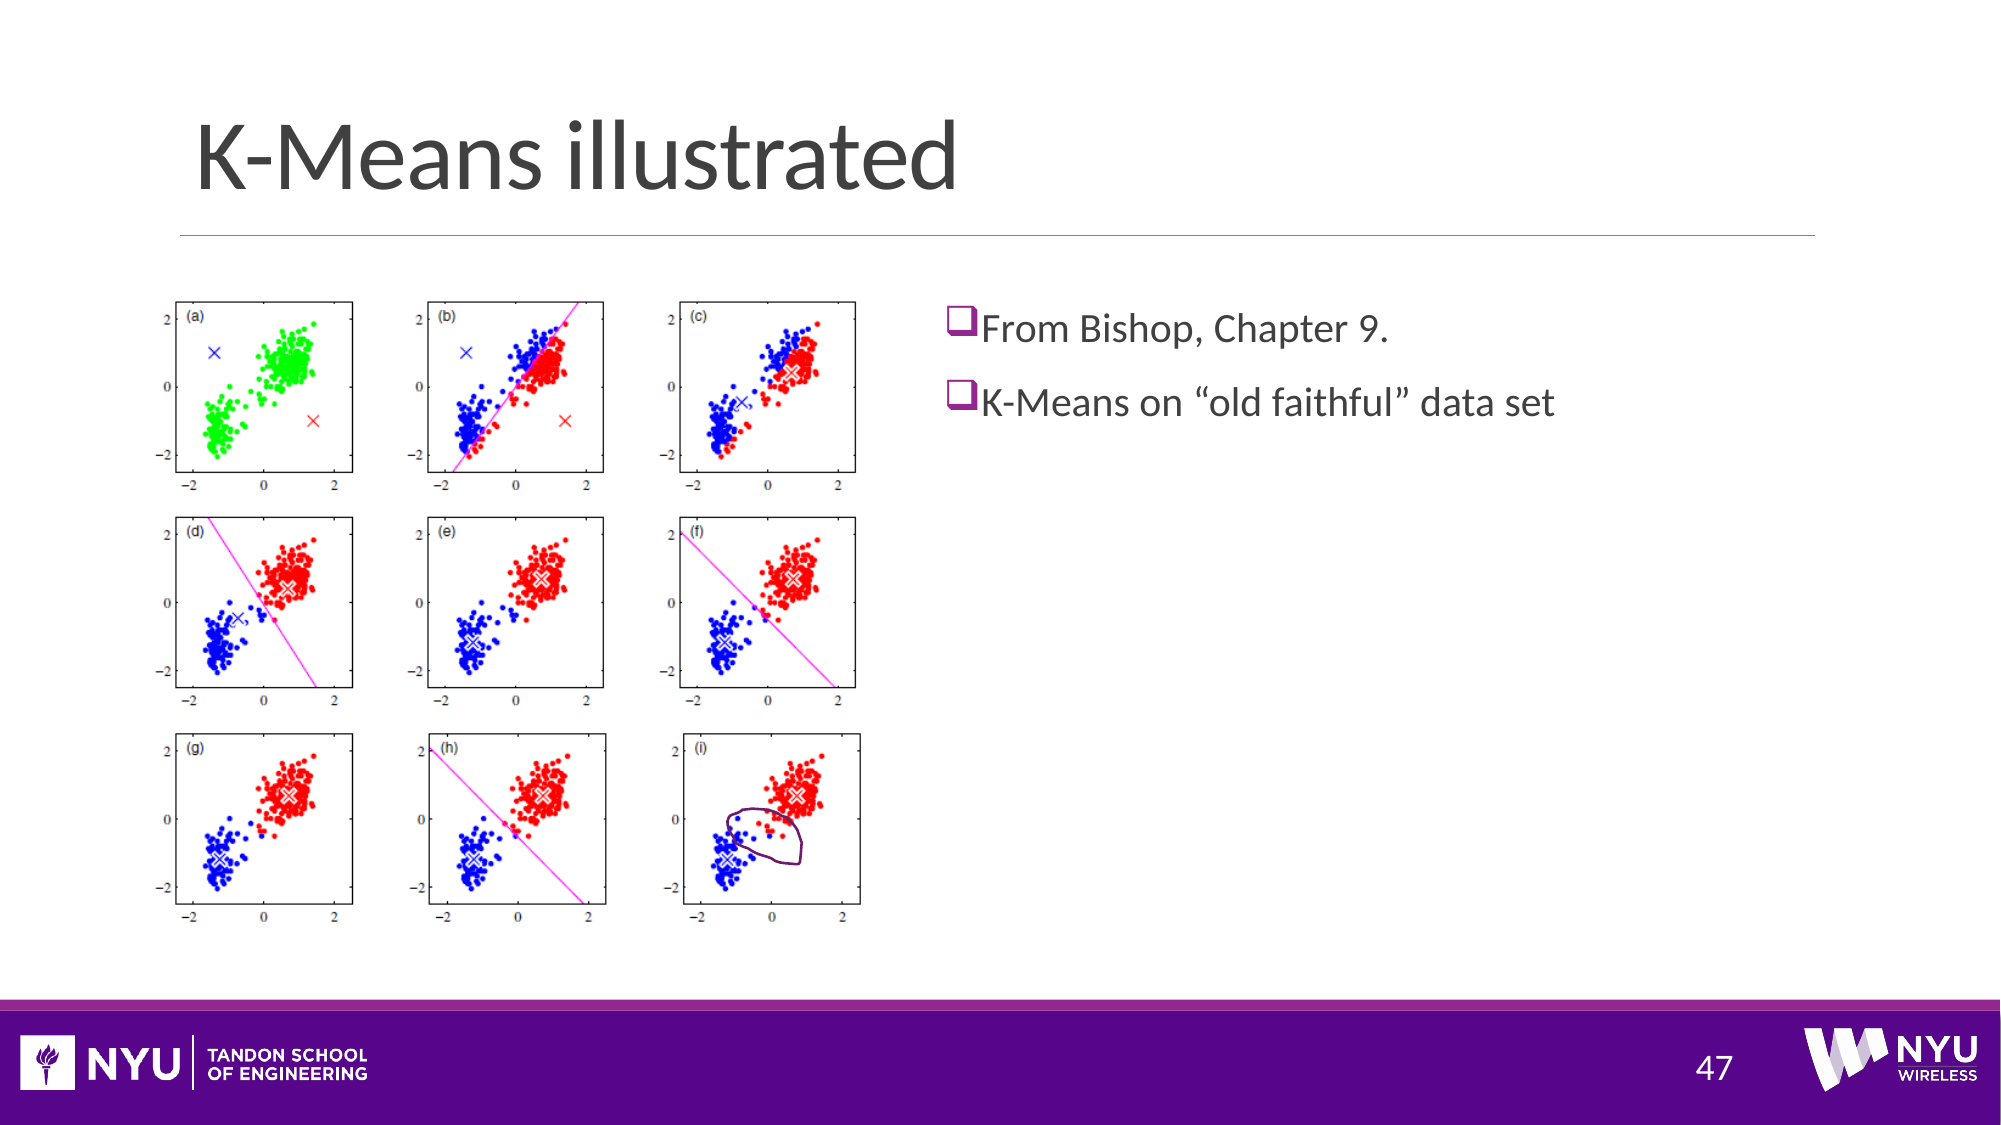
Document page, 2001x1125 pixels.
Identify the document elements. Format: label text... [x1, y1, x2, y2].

list From Bishop, Chapter 9. K-Means on “old faithful” data set [944, 298, 1675, 988]
picture [145, 287, 878, 933]
slide_number 47 [1533, 1035, 1749, 1096]
title K-Means illustrated [180, 47, 1830, 218]
